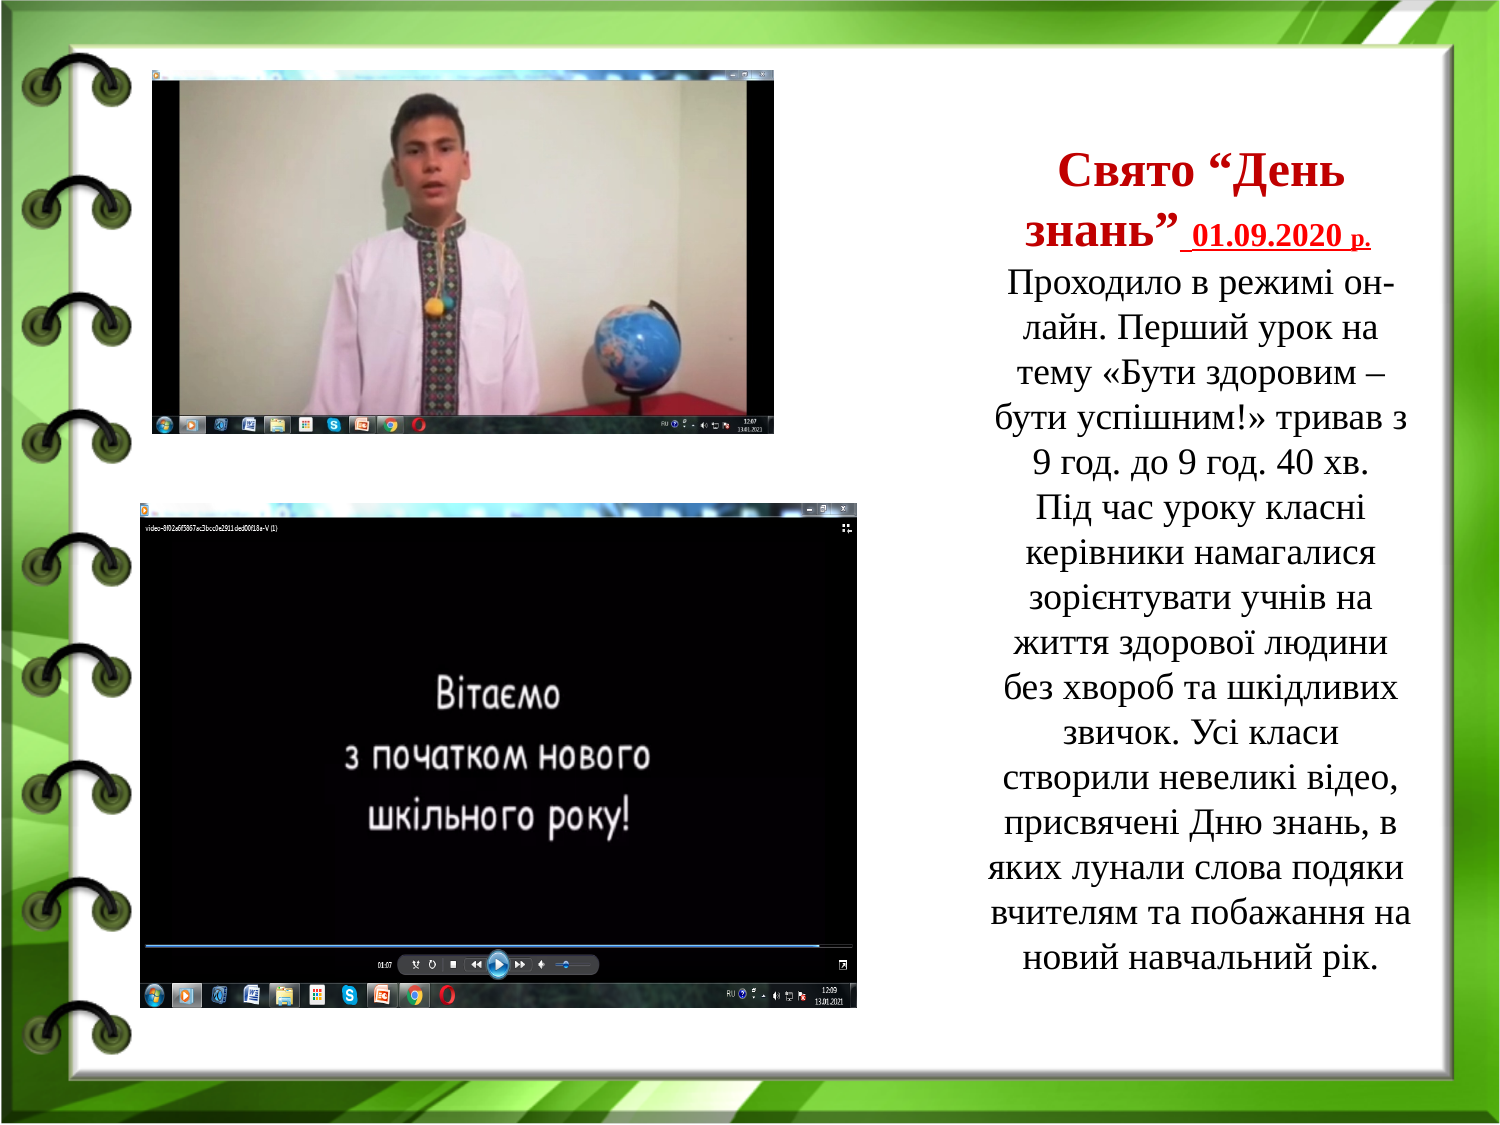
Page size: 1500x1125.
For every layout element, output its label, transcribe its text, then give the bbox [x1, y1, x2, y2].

picture [0, 0, 1500, 1125]
title Свято “День знань” 01.09.2020 р. Проходило в режимі он-лайн. Перший урок на тему «Бути здоровим – бути успішним!» тривав з 9 год. до 9 год. 40 хв. Під час уроку класні керівники намагалися зорієнтувати учнів на життя здорової людини без хвороб та шкідливих звичок. Усі класи створили невеликі відео, присвячені Дню знань, в яких лунали слова подяки вчителям та побажання на новий навчальний рік. [972, 70, 1430, 1043]
